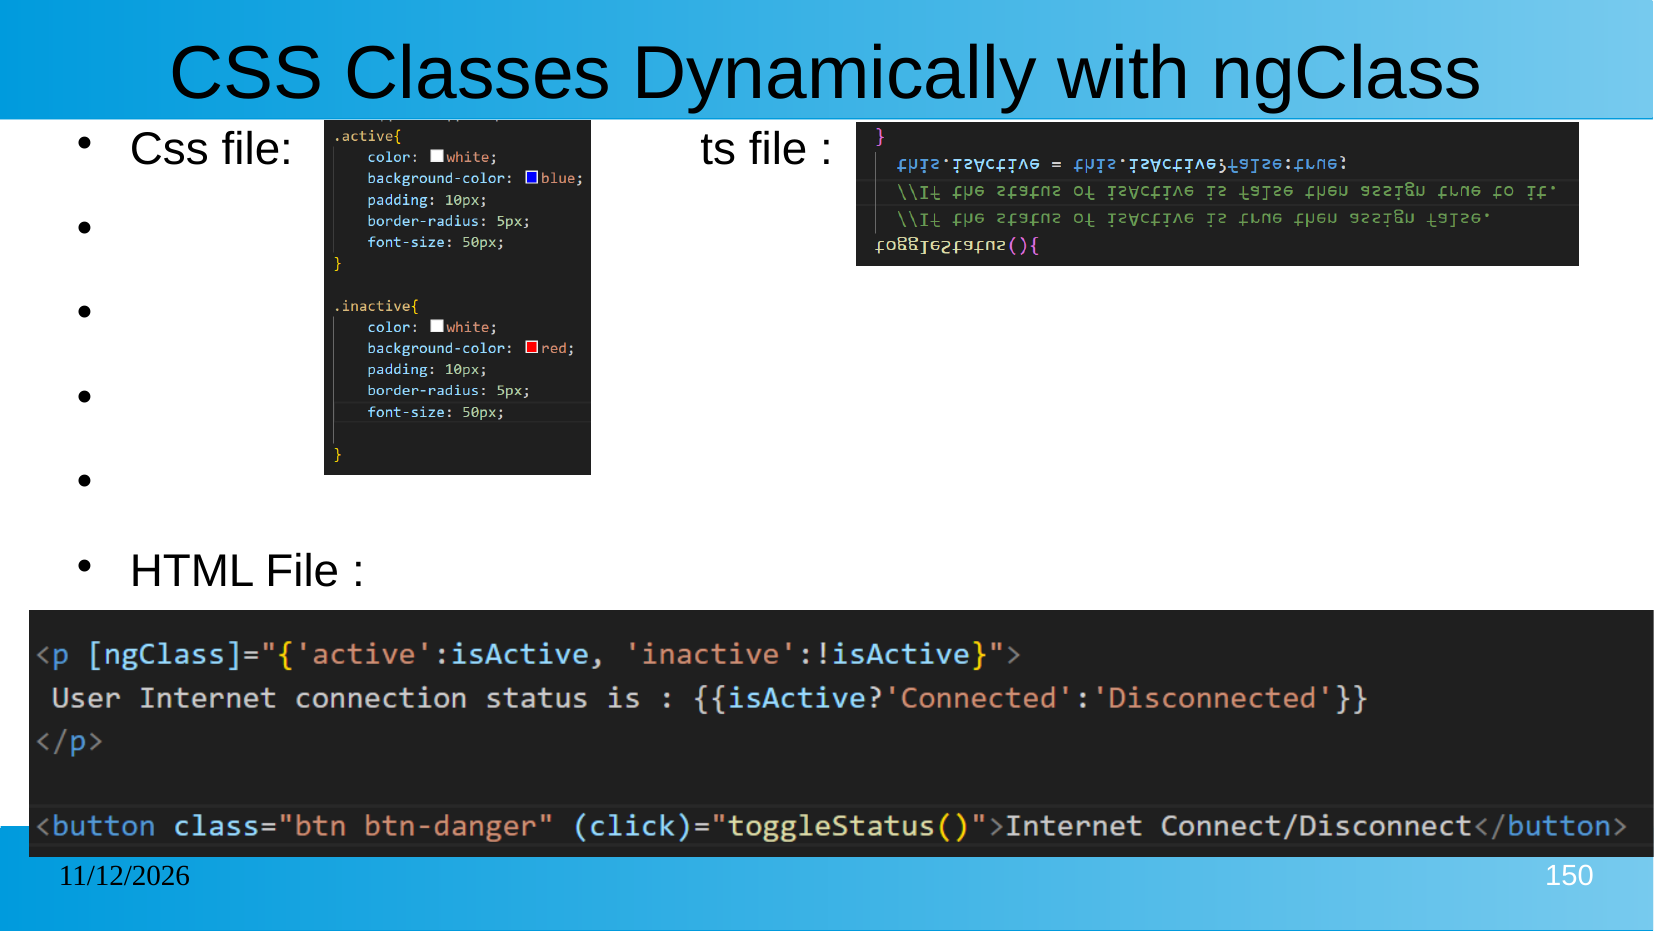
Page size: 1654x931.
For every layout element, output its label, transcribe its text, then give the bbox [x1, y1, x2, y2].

list Css file: ts file : HTML File : [59, 118, 1594, 607]
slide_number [59, 868, 443, 915]
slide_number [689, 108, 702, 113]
picture [856, 122, 1579, 266]
slide_number 150 [1210, 868, 1594, 915]
picture [29, 609, 1654, 857]
title CSS Classes Dynamically with ngClass [59, 29, 1594, 108]
picture [324, 120, 591, 475]
